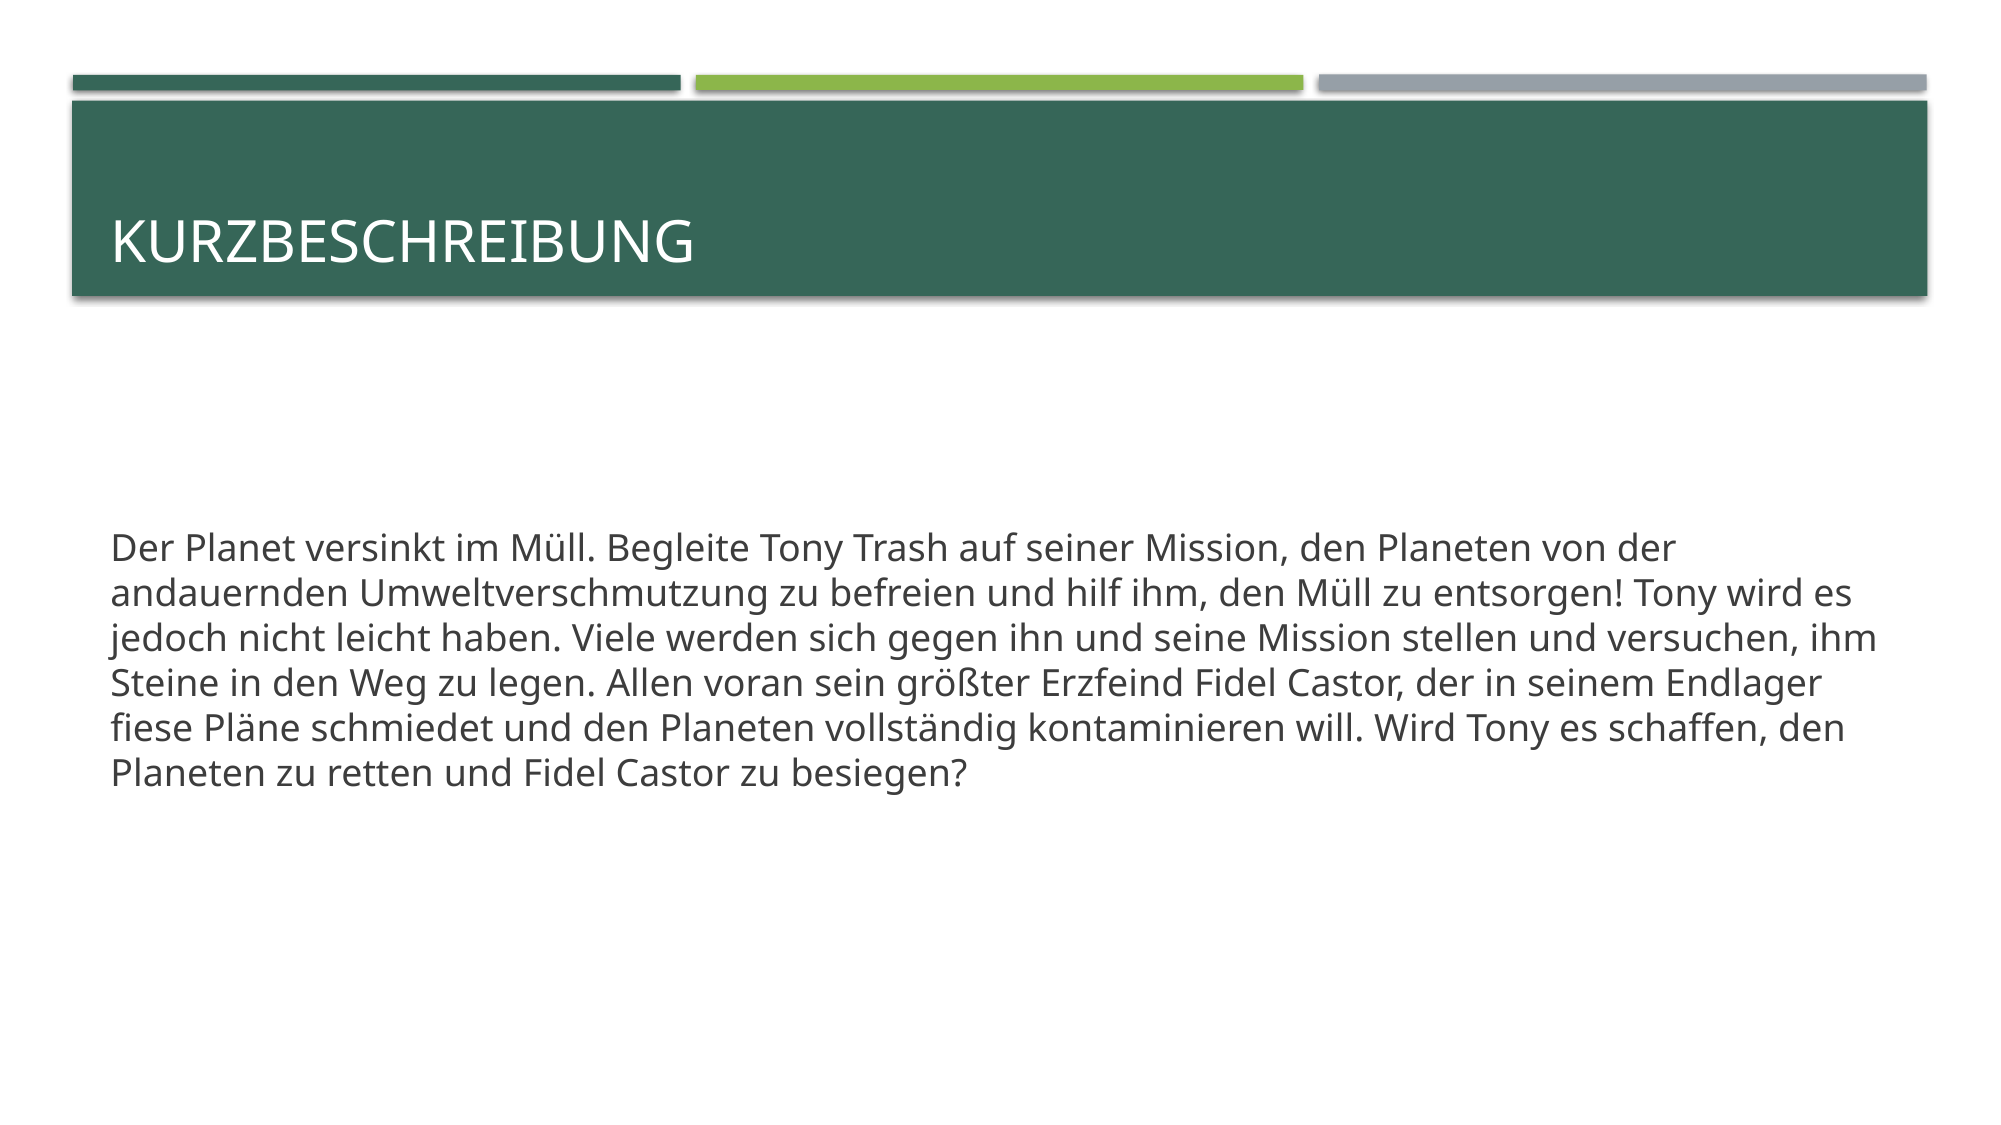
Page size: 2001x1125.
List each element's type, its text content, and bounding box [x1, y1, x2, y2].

title Kurzbeschreibung [95, 115, 1905, 282]
list Der Planet versinkt im Müll. Begleite Tony Trash auf seiner Mission, den Planeten von der andauernden Umweltverschmutzung zu befreien und hilf ihm, den Müll zu entsorgen! Tony wird es jedoch nicht leicht haben. Viele werden sich gegen ihn und seine Mission stellen und versuchen, ihm Steine in den Weg zu legen. Allen voran sein größter Erzfeind Fidel Castor, der in seinem Endlager fiese Pläne schmiedet und den Planeten vollständig kontaminieren will. Wird Tony es schaffen, den Planeten zu retten und Fidel Castor zu besiegen? [95, 357, 1905, 962]
